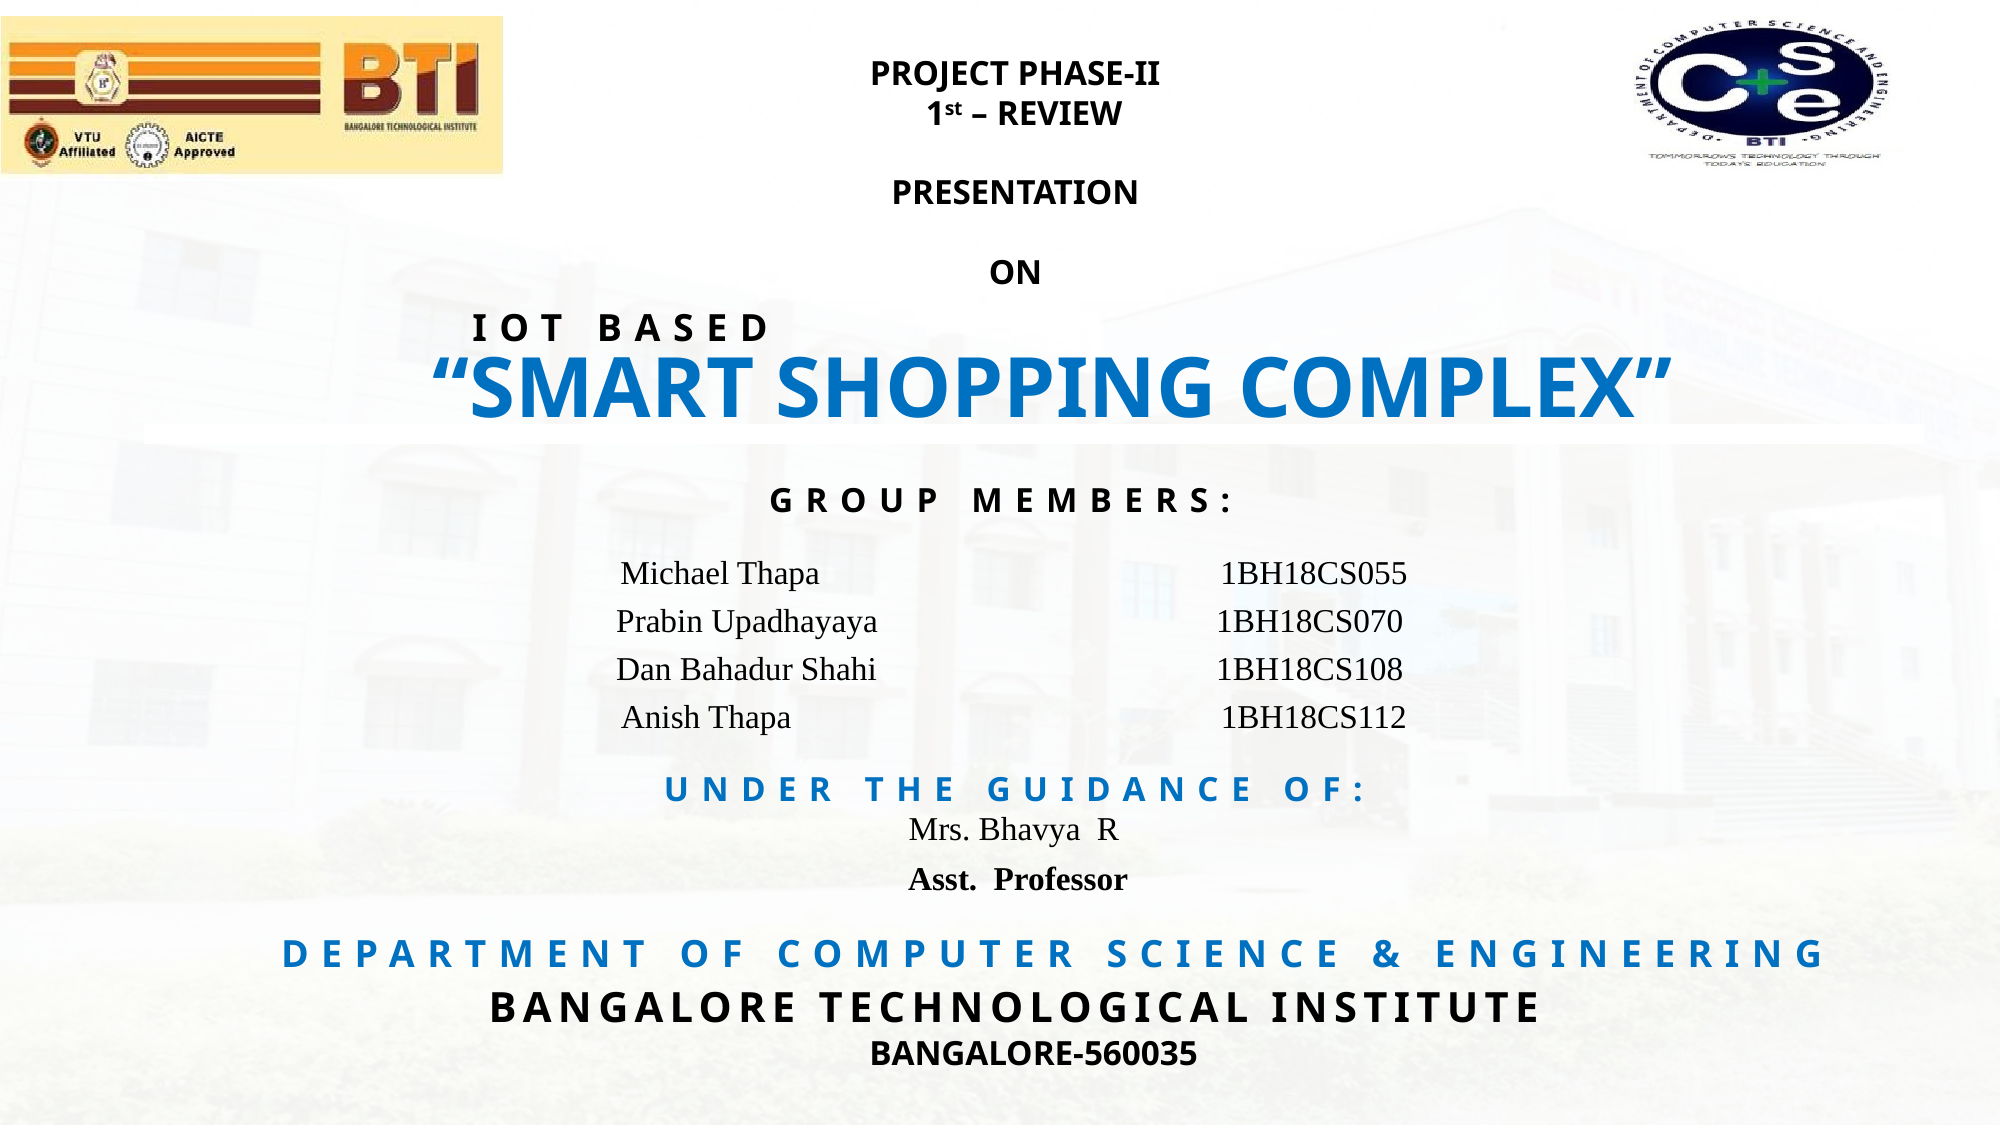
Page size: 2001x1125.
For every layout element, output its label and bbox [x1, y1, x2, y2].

picture [0, 0, 2000, 1125]
text_box [415, 296, 1690, 443]
